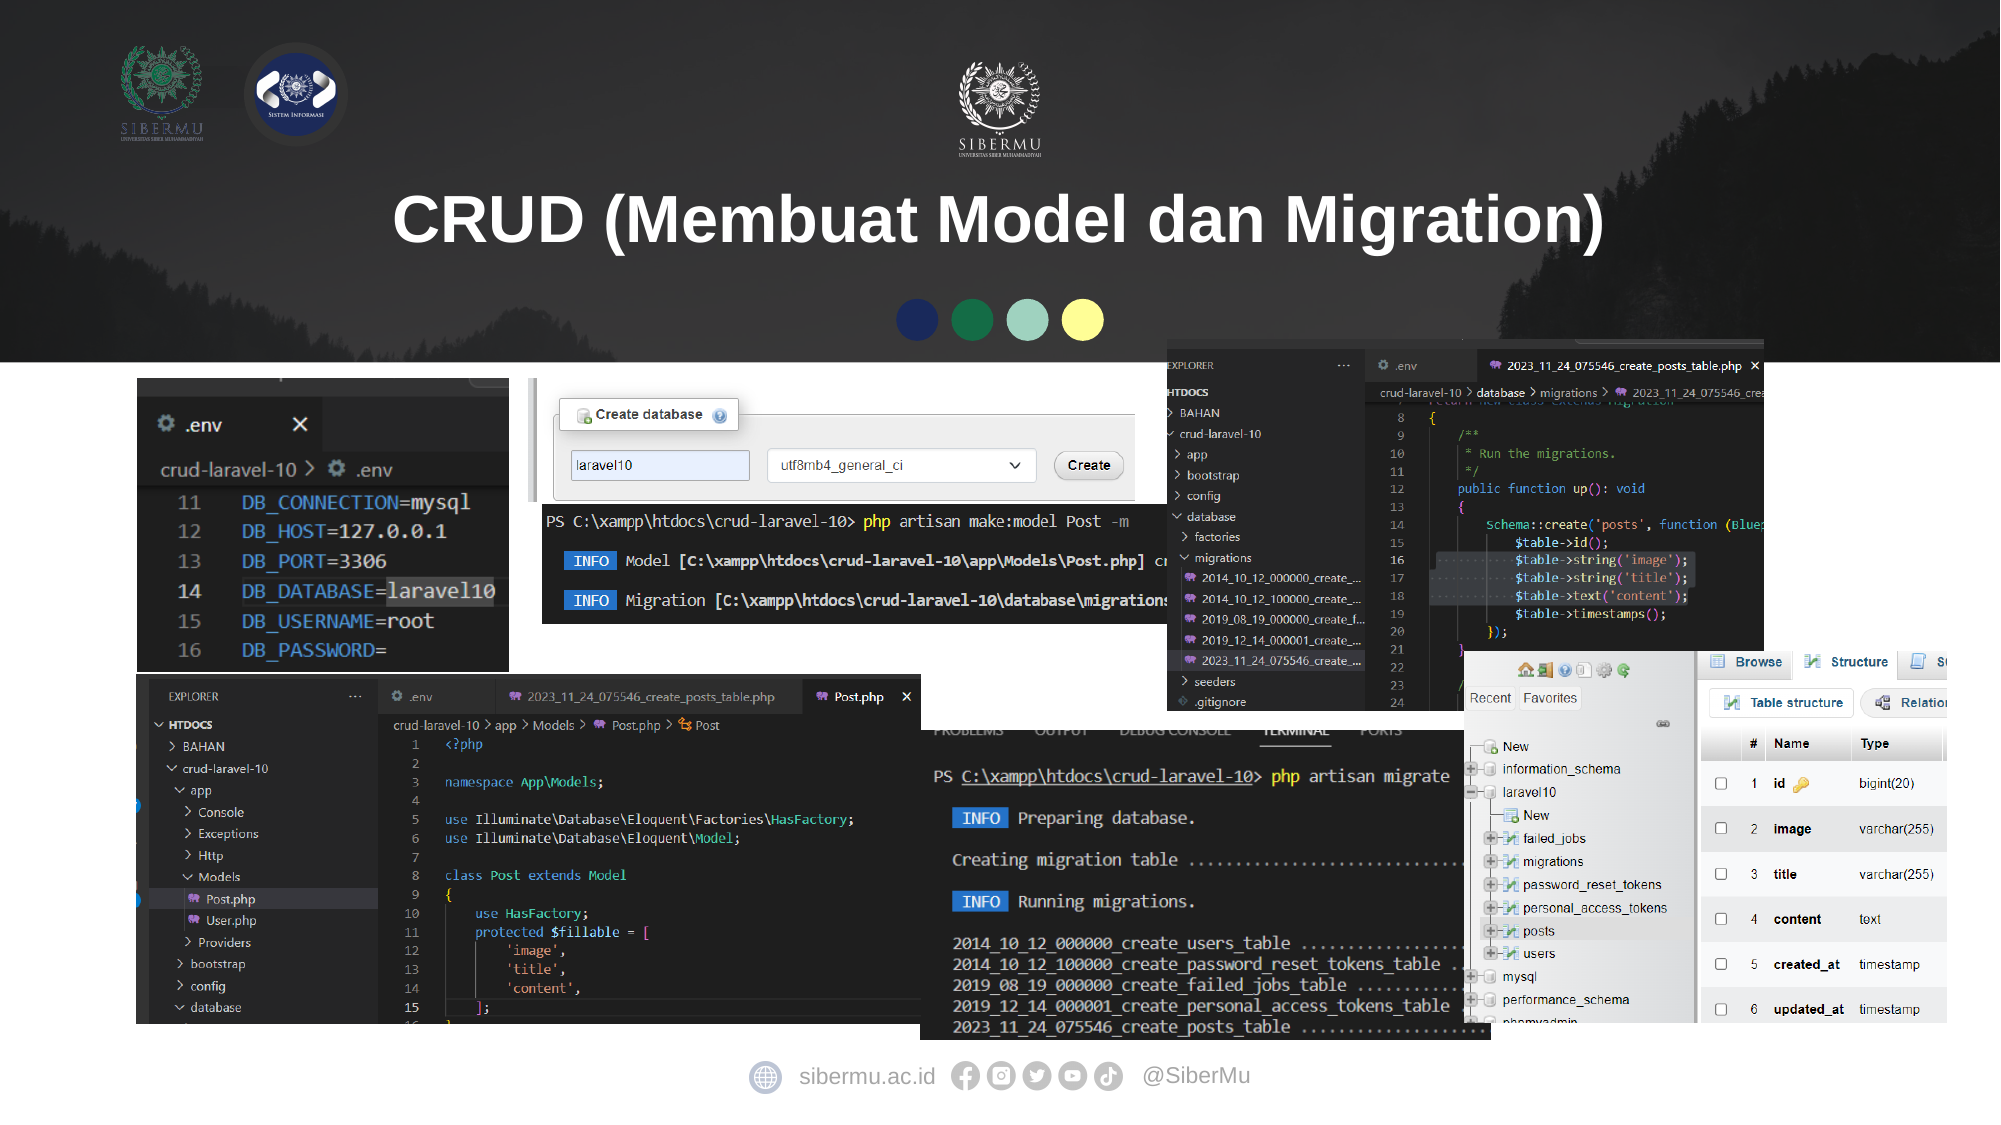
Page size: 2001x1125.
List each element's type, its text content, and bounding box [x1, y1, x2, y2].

picture [959, 62, 1041, 157]
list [920, 730, 1491, 1040]
picture [255, 53, 337, 136]
picture [528, 378, 1135, 502]
picture [137, 378, 509, 673]
picture [121, 46, 203, 141]
picture [136, 674, 921, 1024]
picture [542, 339, 1947, 1023]
title CRUD (Membuat Model dan Migration) [137, 164, 1863, 278]
